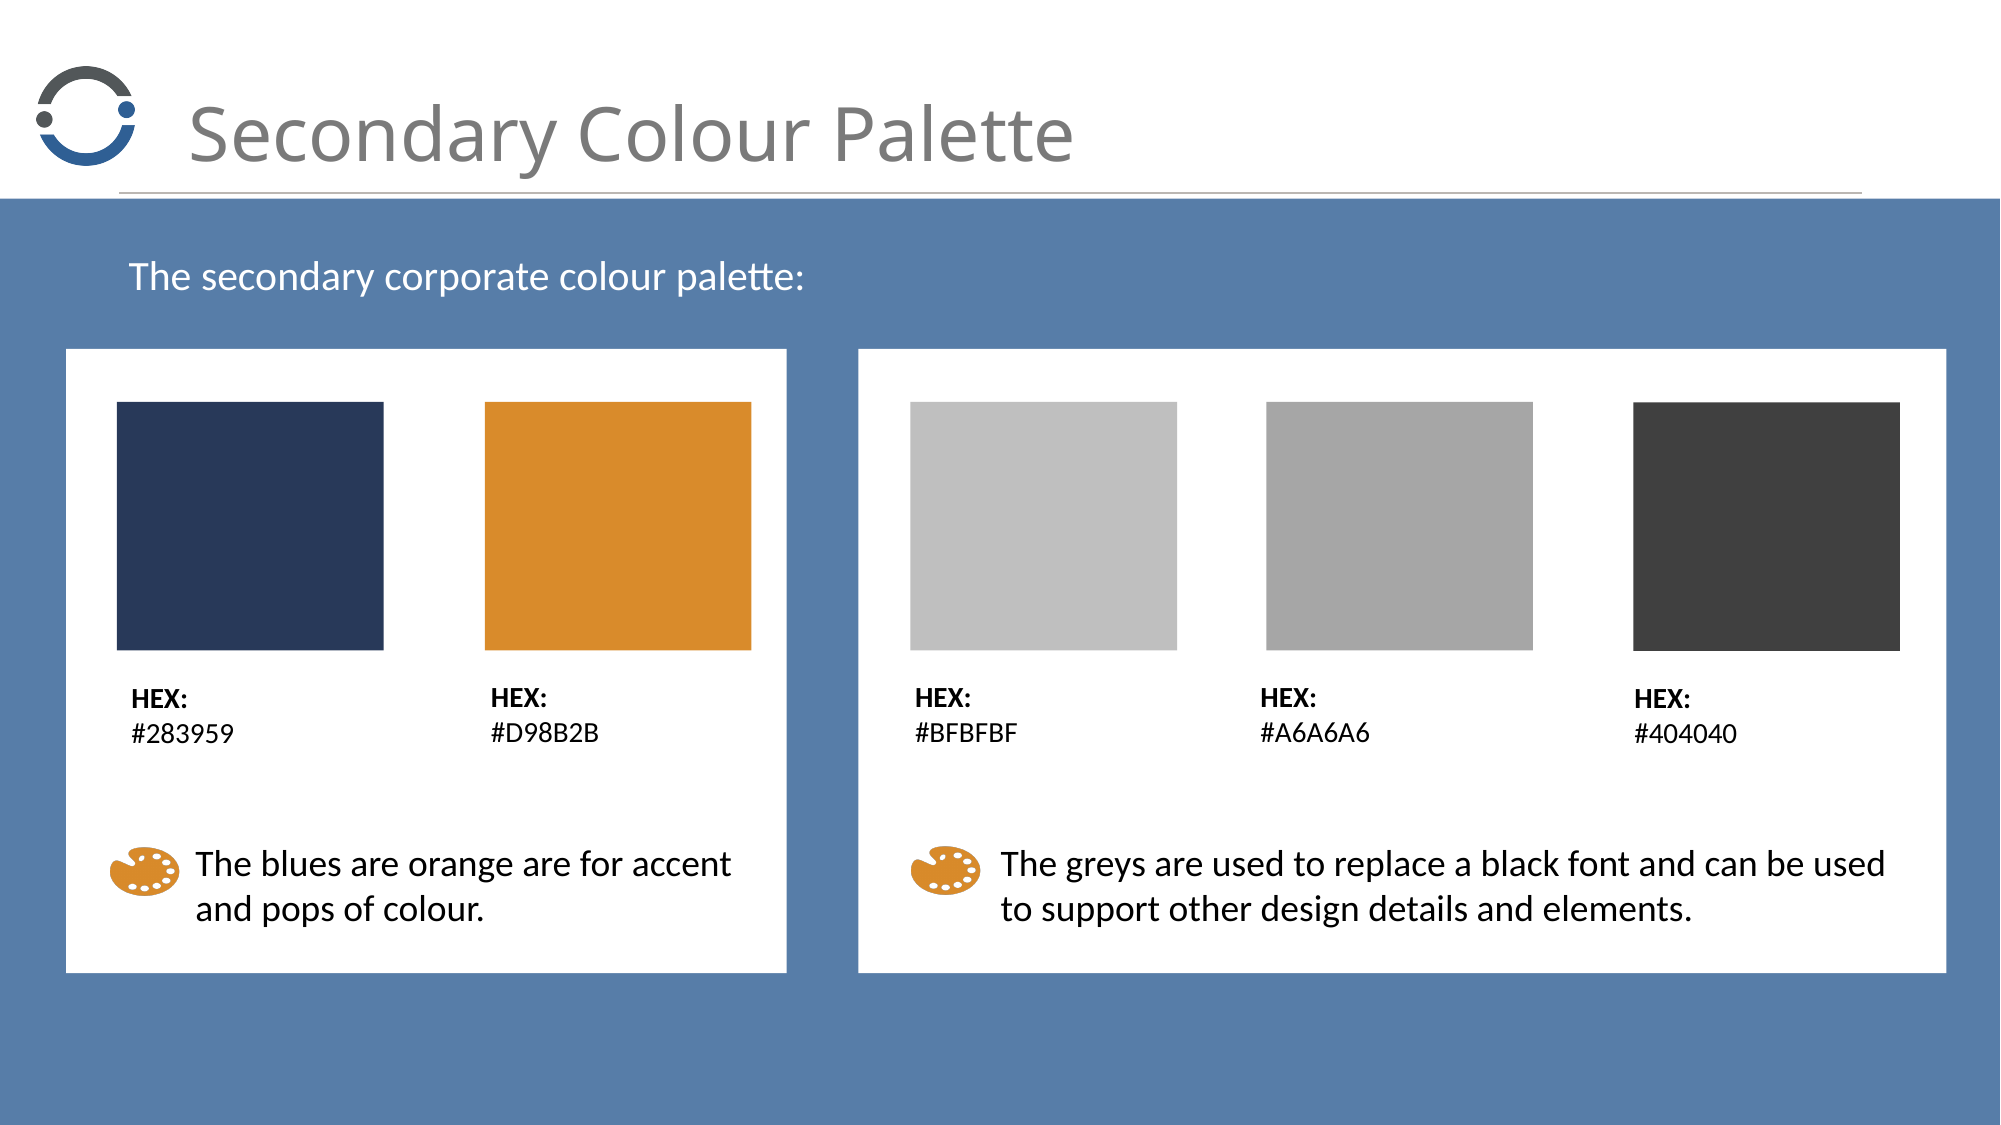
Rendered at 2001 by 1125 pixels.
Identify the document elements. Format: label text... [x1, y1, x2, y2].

picture [904, 829, 987, 912]
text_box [66, 348, 1947, 974]
picture [36, 66, 135, 166]
text_box [0, 198, 2000, 1125]
text_box Secondary Colour Palette [173, 47, 1317, 171]
text_box The secondary corporate colour palette: [120, 240, 824, 307]
picture [103, 830, 186, 913]
